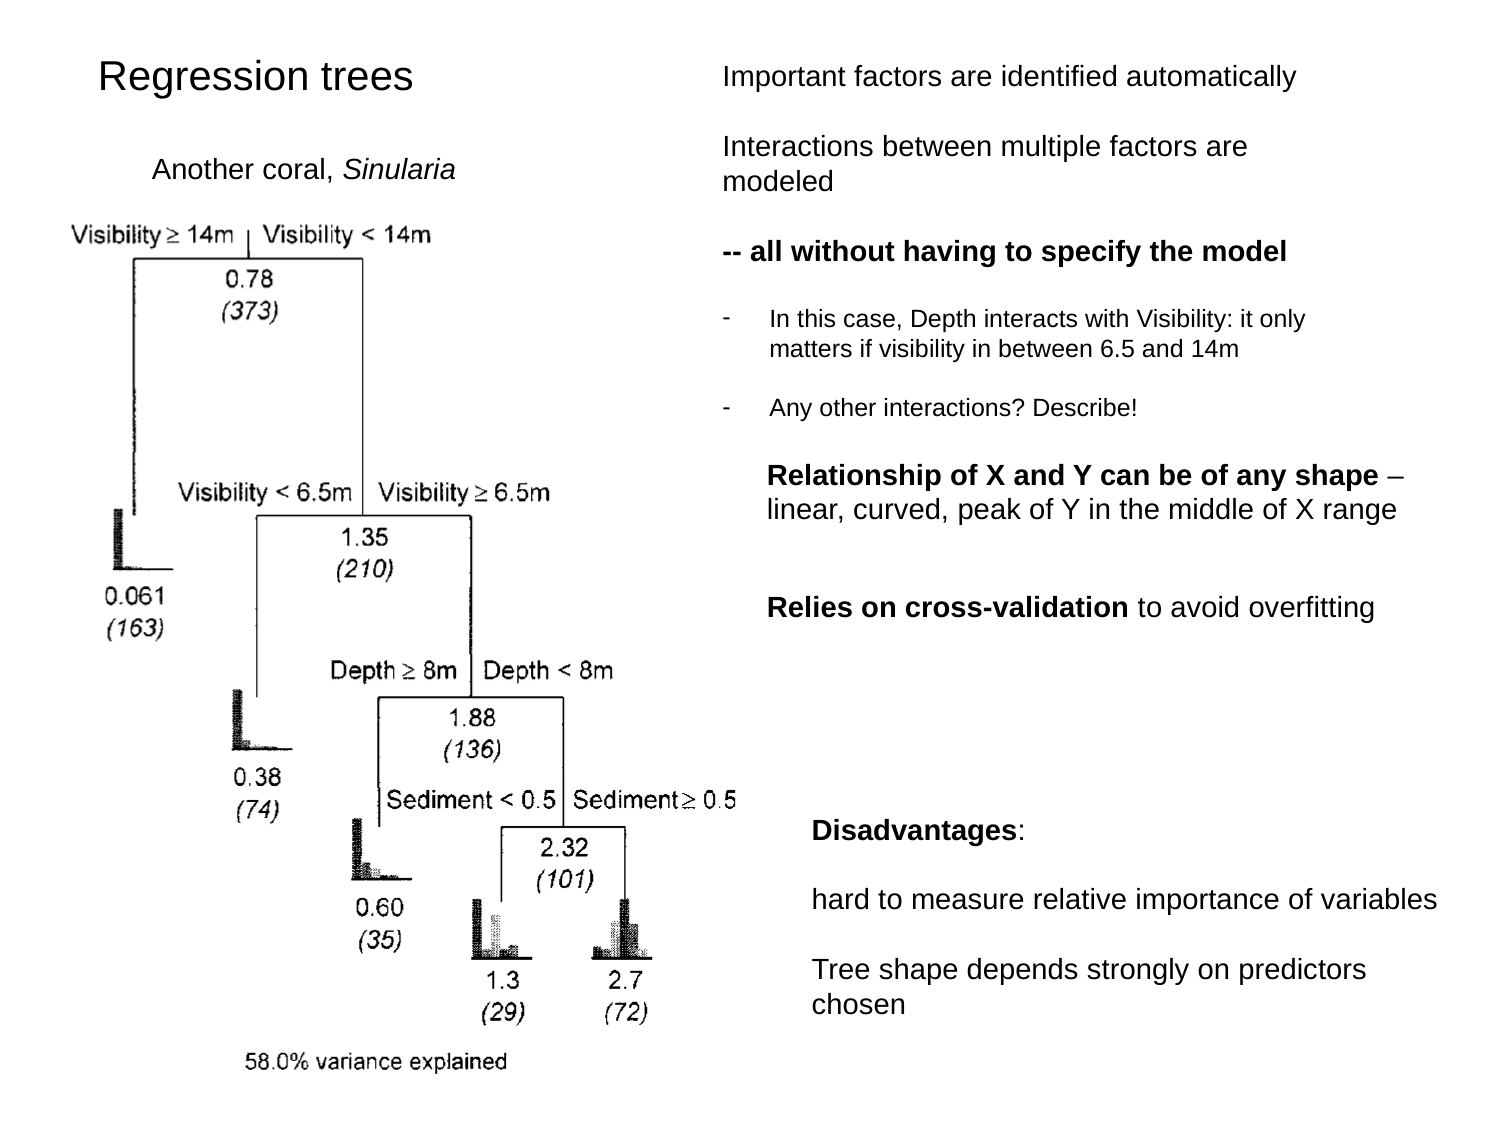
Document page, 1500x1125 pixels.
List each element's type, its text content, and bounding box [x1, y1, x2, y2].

text_box Disadvantages: hard to measure relative importance of variables Tree shape depends strongly on predictors chosen [796, 803, 1471, 1028]
text_box Relationship of X and Y can be of any shape – linear, curved, peak of Y in the middle of X range [767, 448, 1427, 534]
text_box Relies on cross-validation to avoid overfitting [767, 581, 1427, 631]
text_box Regression trees [82, 33, 1271, 133]
text_box Important factors are identified automatically Interactions between multiple factors are modeled -- all without having to specify the model In this case, Depth interacts with Visibility: it only matters if visibility in between 6.5 and 14m Any other interactions? Describe! [707, 49, 1382, 430]
text_box Another coral, Sinularia [137, 143, 472, 193]
picture [55, 197, 763, 1092]
